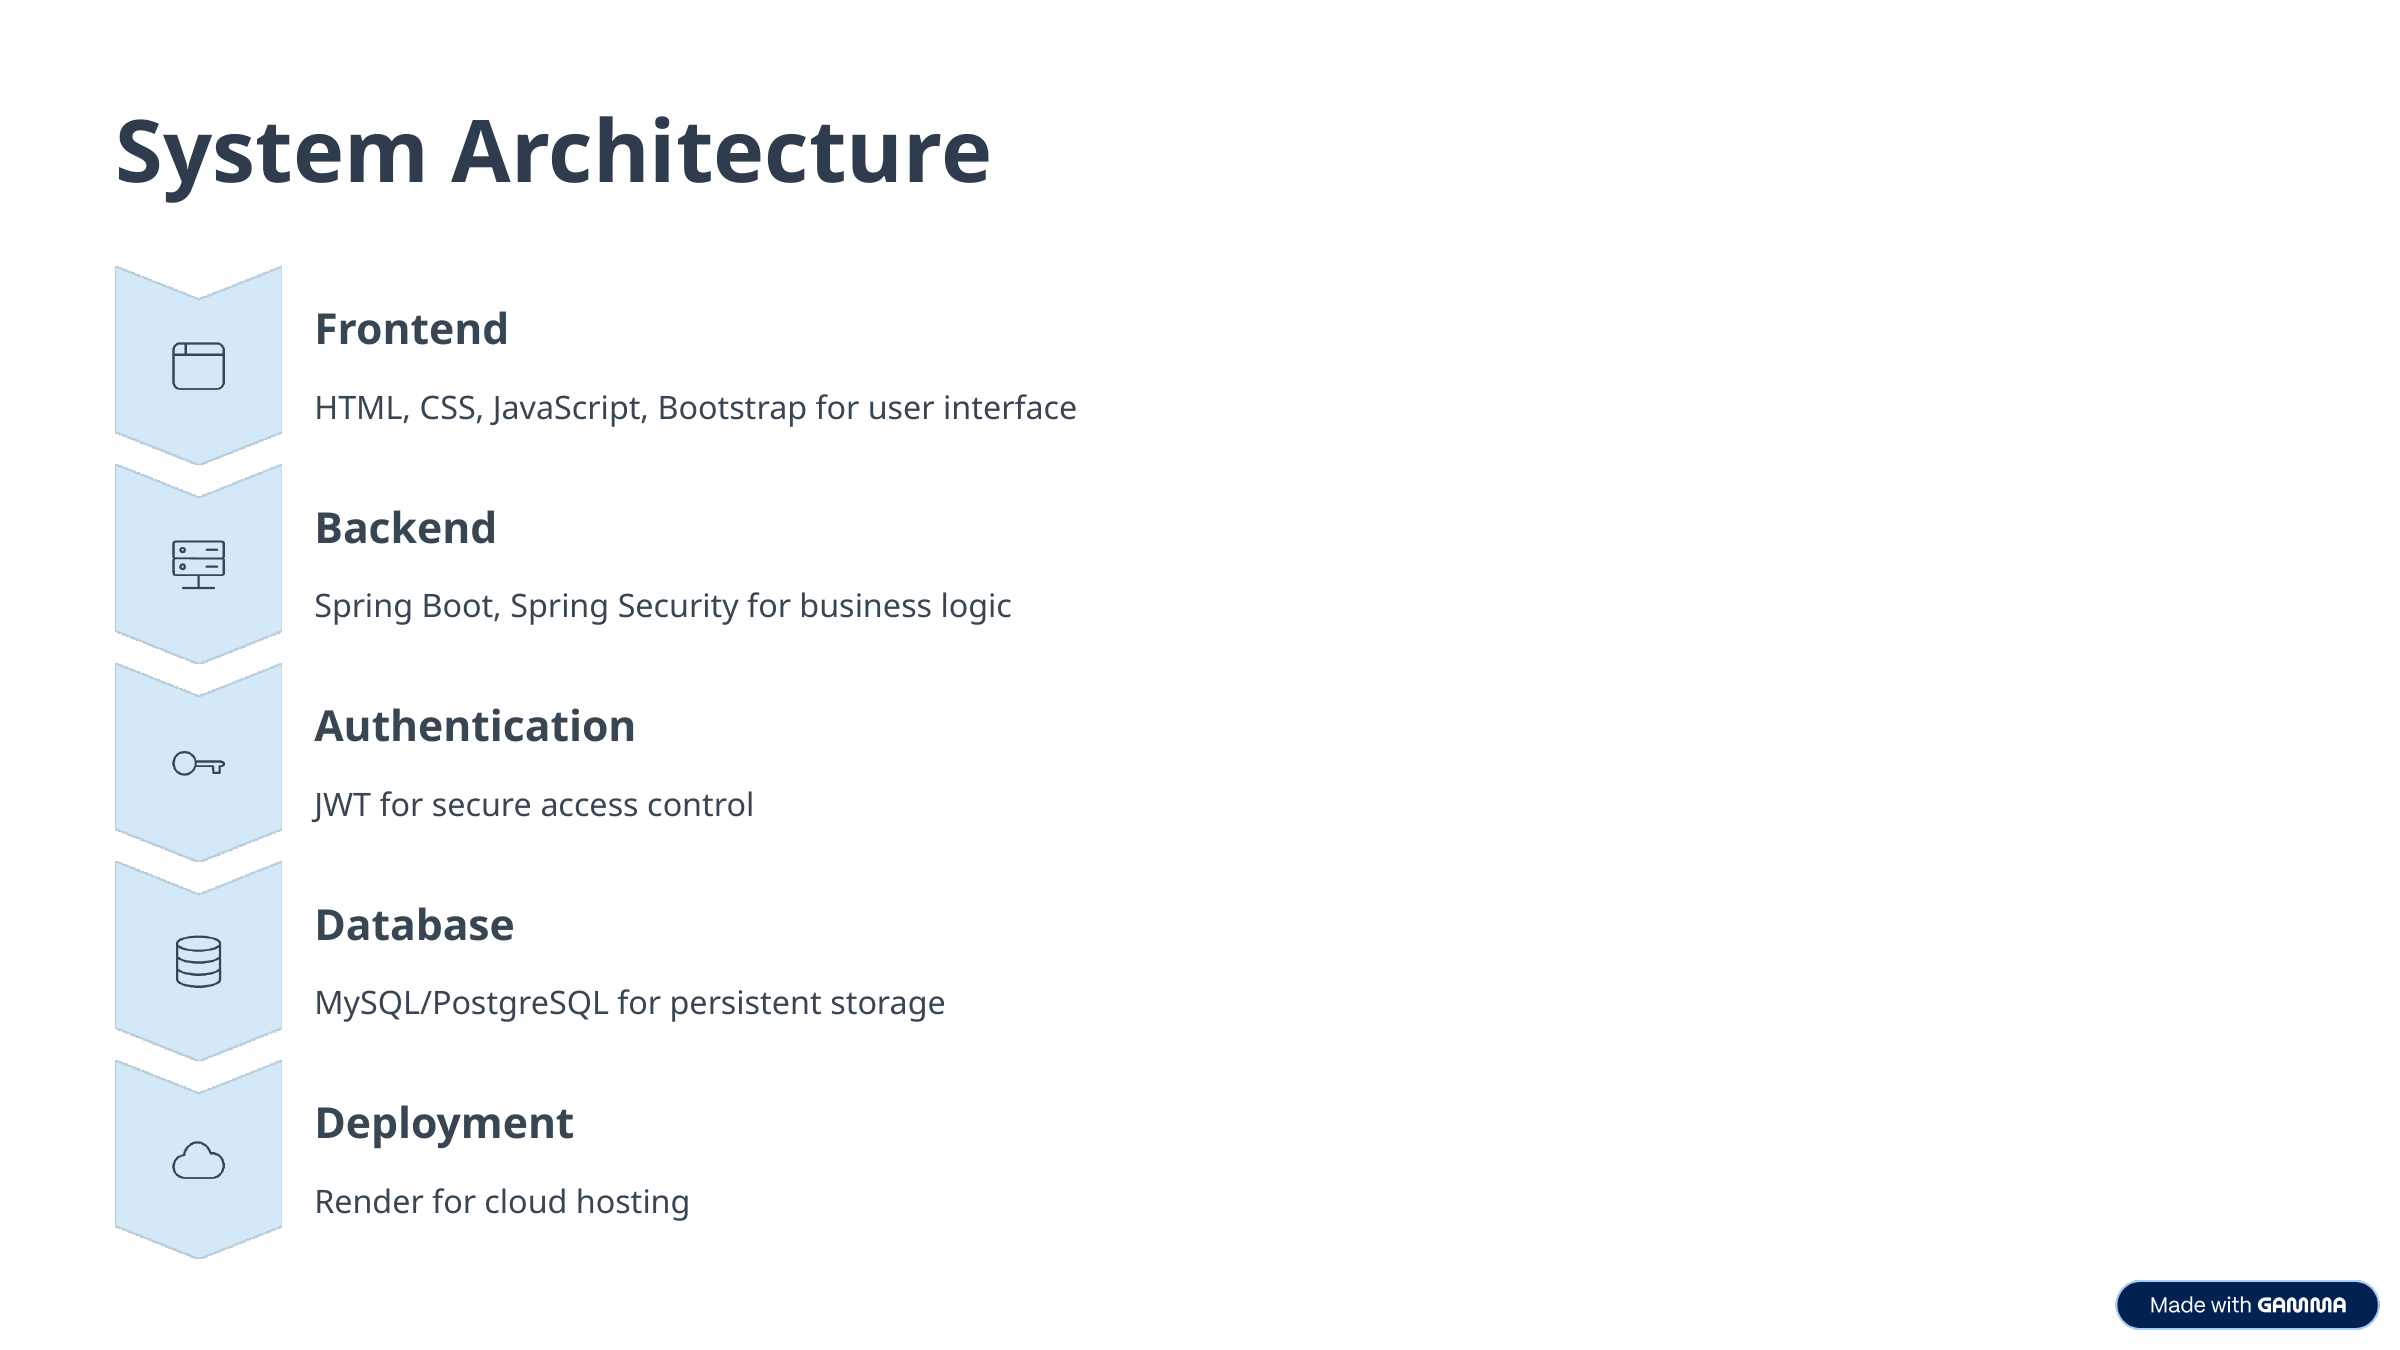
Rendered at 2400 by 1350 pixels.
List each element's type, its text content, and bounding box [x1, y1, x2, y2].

text_box Spring Boot, Spring Security for business logic [314, 572, 2285, 625]
text_box Frontend [314, 299, 750, 354]
text_box MySQL/PostgreSQL for persistent storage [314, 969, 2285, 1022]
text_box System Architecture [115, 91, 987, 200]
text_box Deployment [314, 1093, 750, 1148]
text_box Backend [314, 497, 750, 553]
text_box HTML, CSS, JavaScript, Bootstrap for user interface [314, 373, 2285, 427]
text_box JWT for secure access control [314, 770, 2285, 824]
picture [115, 266, 282, 1259]
picture [2106, 1271, 2389, 1339]
text_box Database [314, 894, 750, 950]
text_box Authentication [314, 696, 750, 751]
text_box Render for cloud hosting [314, 1167, 2285, 1221]
